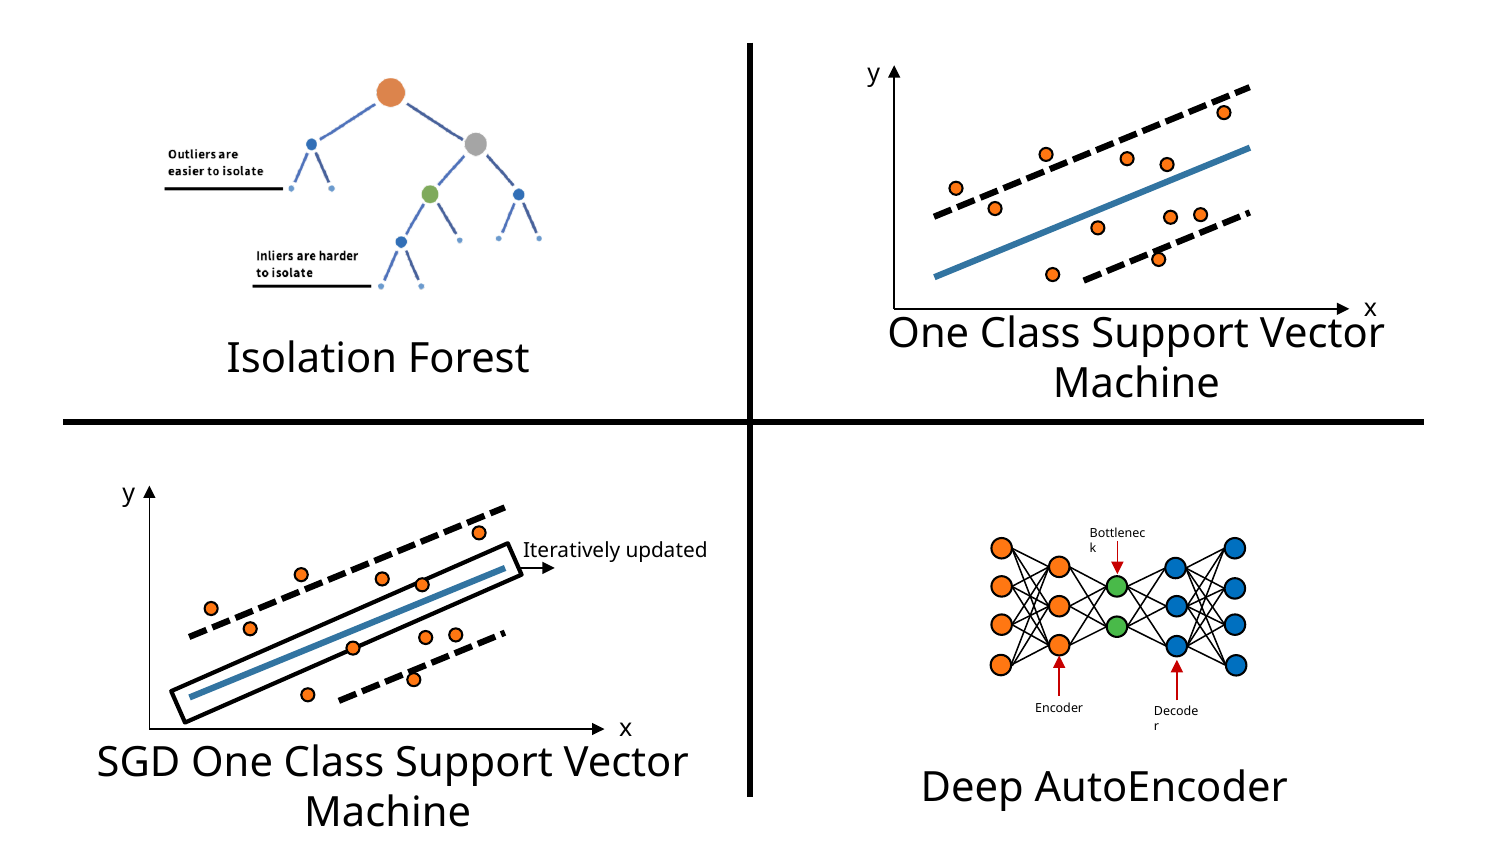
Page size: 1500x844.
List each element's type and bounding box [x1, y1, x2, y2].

text_box [133, 50, 606, 390]
text_box [48, 469, 727, 819]
text_box [839, 49, 1434, 390]
text_box [765, 517, 1444, 819]
